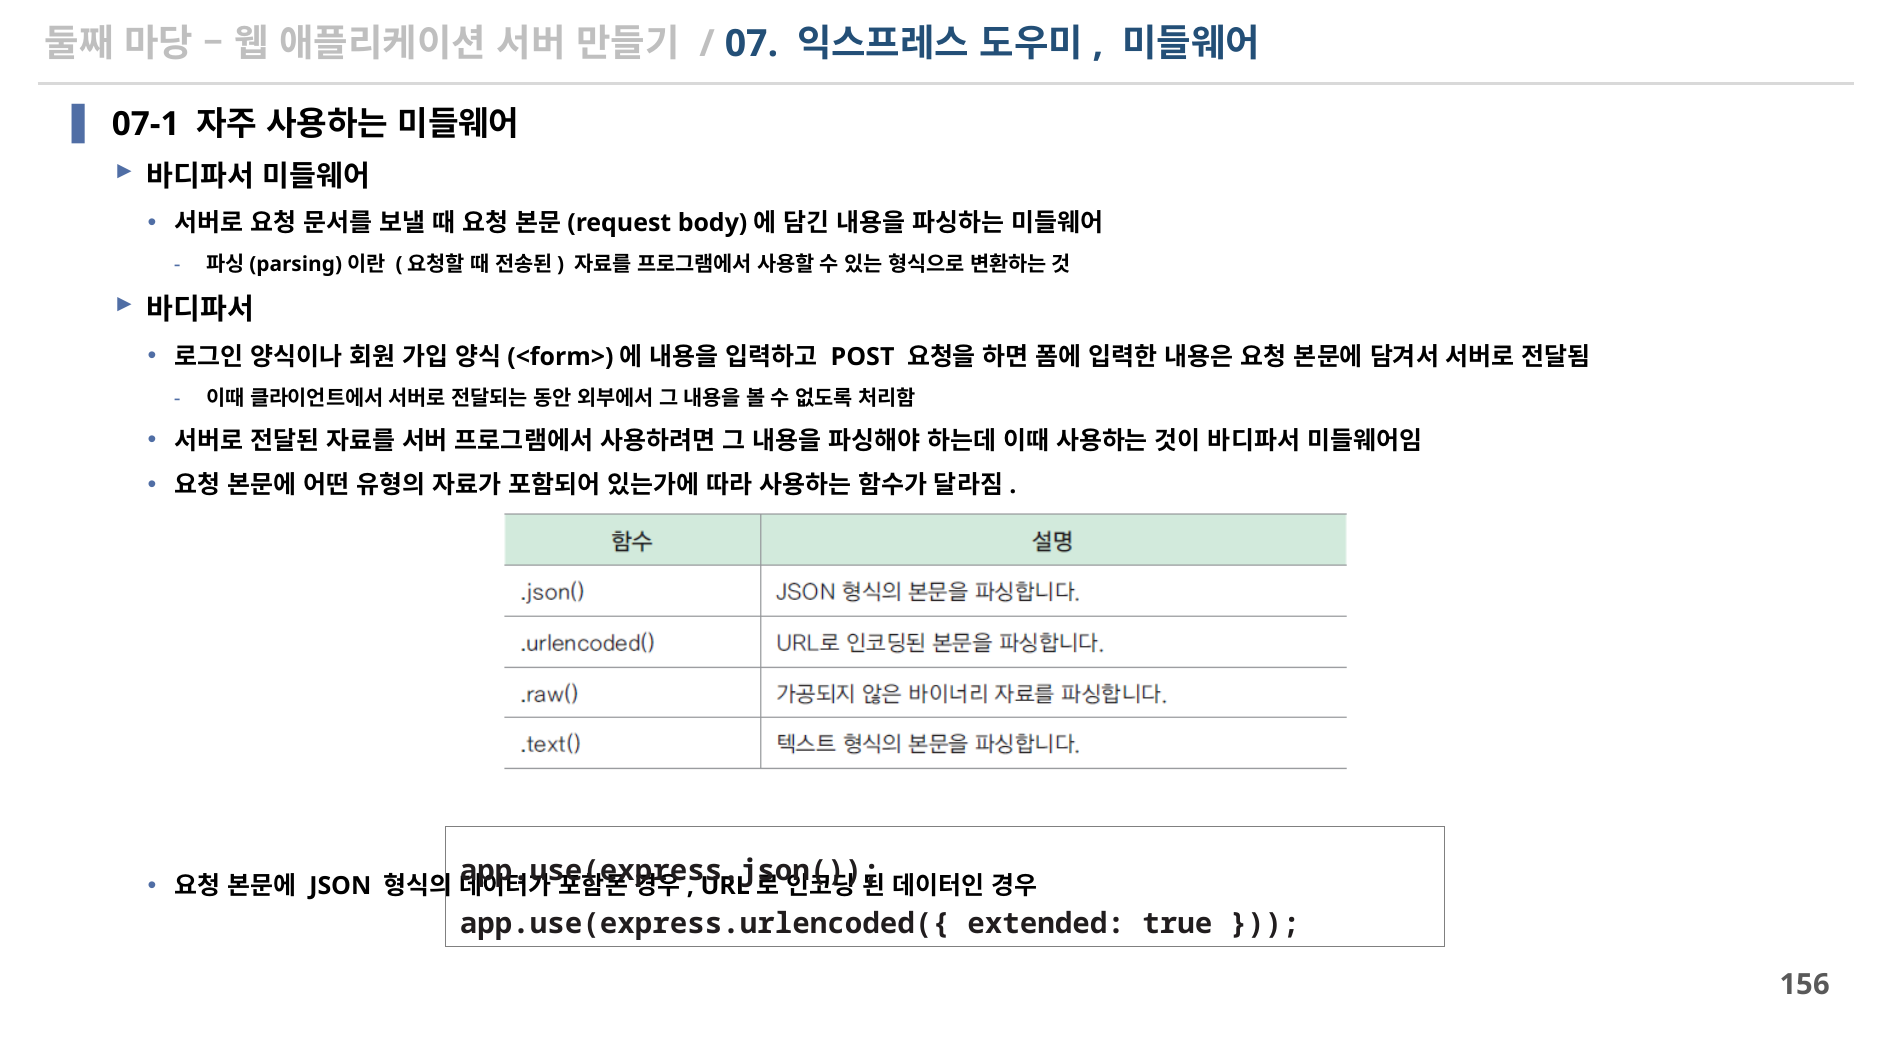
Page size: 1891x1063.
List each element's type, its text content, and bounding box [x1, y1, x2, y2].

text_box app.use(express.json()); app.use(express.urlencoded({ extended: true })); [445, 826, 1445, 947]
title 둘째 마당 – 웹 애플리케이션 서버 만들기 / 07. 익스프레스 도우미, 미들웨어 [29, 11, 1855, 73]
list 07-1 자주 사용하는 미들웨어 바디파서 미들웨어 서버로 요청 문서를 보낼 때 요청 본문(request body)에 담긴 내용을 파싱하는 미들웨어 파싱(parsing)이란 (요청할 때 전송된) 자료를 프로그램에서 사용할 수 있는 형식으로 변환하는 것 바디파서 로그인 양식이나 회원 가입 양식(<form>)에 내용을 입력하고 POST 요청을 하면 폼에 입력한 내용은 요청 본문에 담겨서 서버로 전달됨 이때 클라이언트에서 서버로 전달되는 동안 외부에서 그 내용을 볼 수 없도록 처리함 서버로 전달된 자료를 서버 프로그램에서 사용하려면 그 내용을 파싱해야 하는데 이때 사용하는 것이 바디파서 미들웨어임 요청 본문에 어떤 유형의 자료가 포함되어 있는가에 따라 사용하는 함수가 달라짐. 요청 본문에 JSON 형식의 데이터가 포함돈 경우, URL로 인코딩 된 데이터인 경우 [43, 94, 1831, 506]
slide_number 156 [1703, 956, 1845, 1014]
picture [495, 505, 1359, 774]
